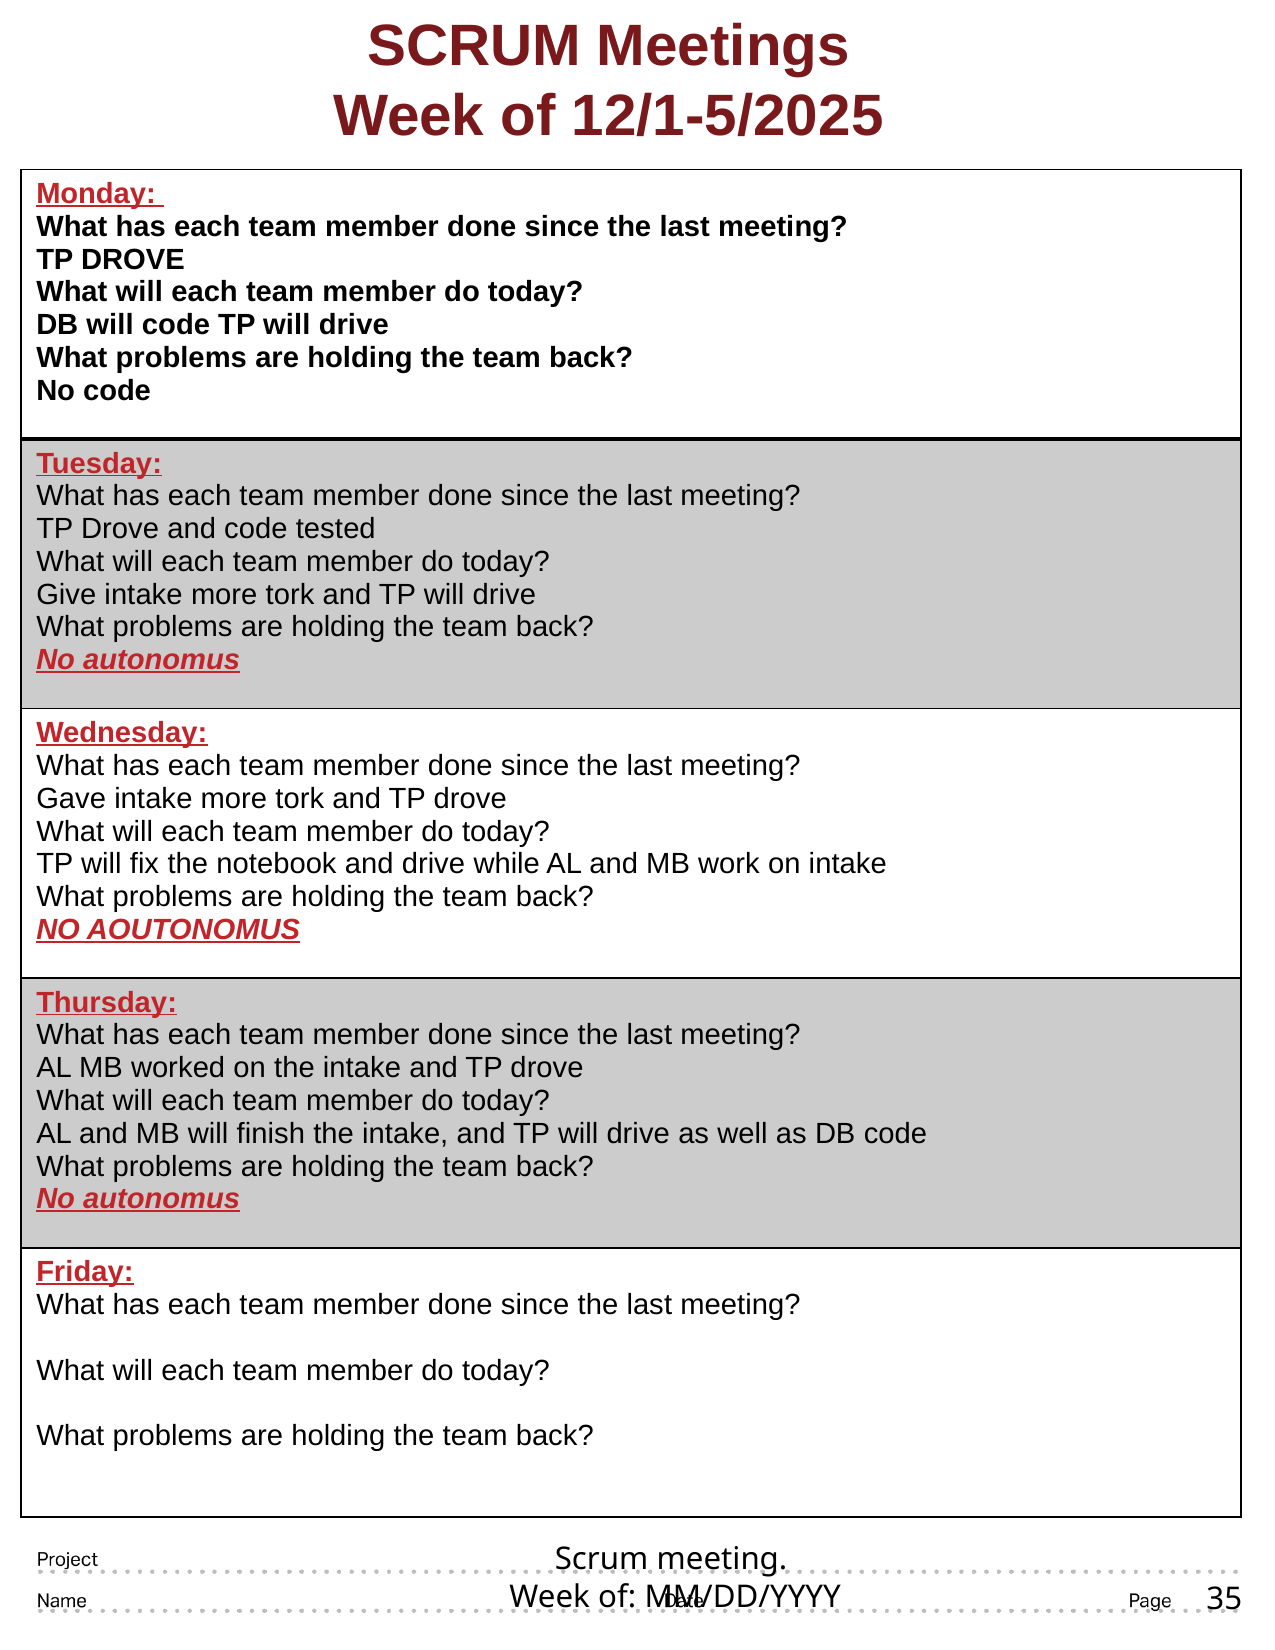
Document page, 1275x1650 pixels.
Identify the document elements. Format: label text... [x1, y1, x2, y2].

subtitle 35 [1184, 1577, 1265, 1616]
table_cell Tuesday: What has each team member done since the last meeting? TP Drove and code tested What will each team member do today? Give intake more tork and TP will drive What problems are holding the team back? No autonomus [22, 441, 1240, 708]
table_cell Friday: What has each team member done since the last meeting? What will each team member do today? What problems are holding the team back? [22, 1249, 1240, 1516]
picture [0, 0, 1275, 1650]
table_cell Wednesday: What has each team member done since the last meeting? Gave intake more tork and TP drove What will each team member do today? TP will fix the notebook and drive while AL and MB work on intake What problems are holding the team back? NO AOUTONOMUS [22, 709, 1240, 977]
table_cell Thursday: What has each team member done since the last meeting? AL MB worked on the intake and TP drove What will each team member do today? AL and MB will finish the intake, and TP will drive as well as DB code What problems are holding the team back? No autonomus [22, 979, 1240, 1247]
text_box SCRUM Meetings Week of 12/1-5/2025 [102, 0, 1116, 155]
table_header Monday: What has each team member done since the last meeting? TP DROVE What will each team member do today? DB will code TP will drive What problems are holding the team back? No code [22, 170, 1240, 437]
title Scrum meeting. Week of: MM/DD/YYYY [112, 1538, 1238, 1577]
